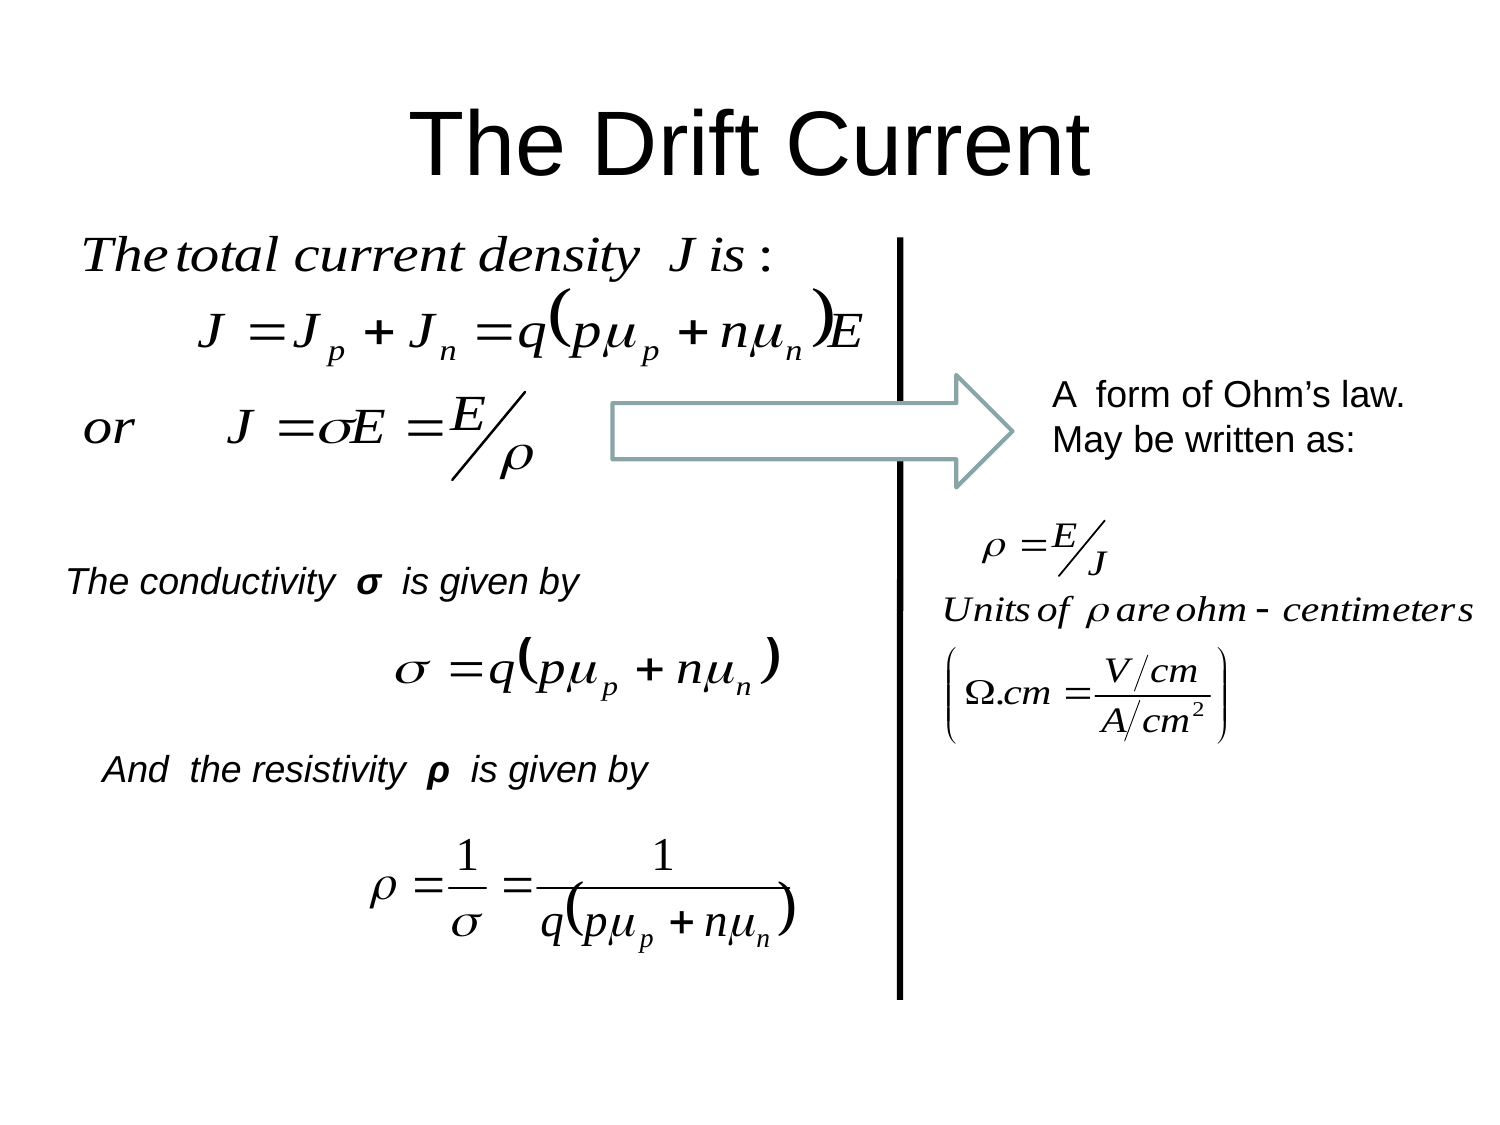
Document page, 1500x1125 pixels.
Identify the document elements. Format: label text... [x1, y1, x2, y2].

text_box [938, 513, 1481, 751]
text_box And the resistivity ρ is given by [87, 737, 788, 798]
text_box [879, 373, 1015, 490]
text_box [324, 637, 798, 712]
text_box A form of Ohm’s law. May be written as: [1037, 362, 1425, 468]
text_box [337, 824, 869, 963]
title The Drift Current [74, 44, 1426, 233]
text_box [74, 224, 876, 492]
text_box The conductivity σ is given by [50, 549, 750, 610]
